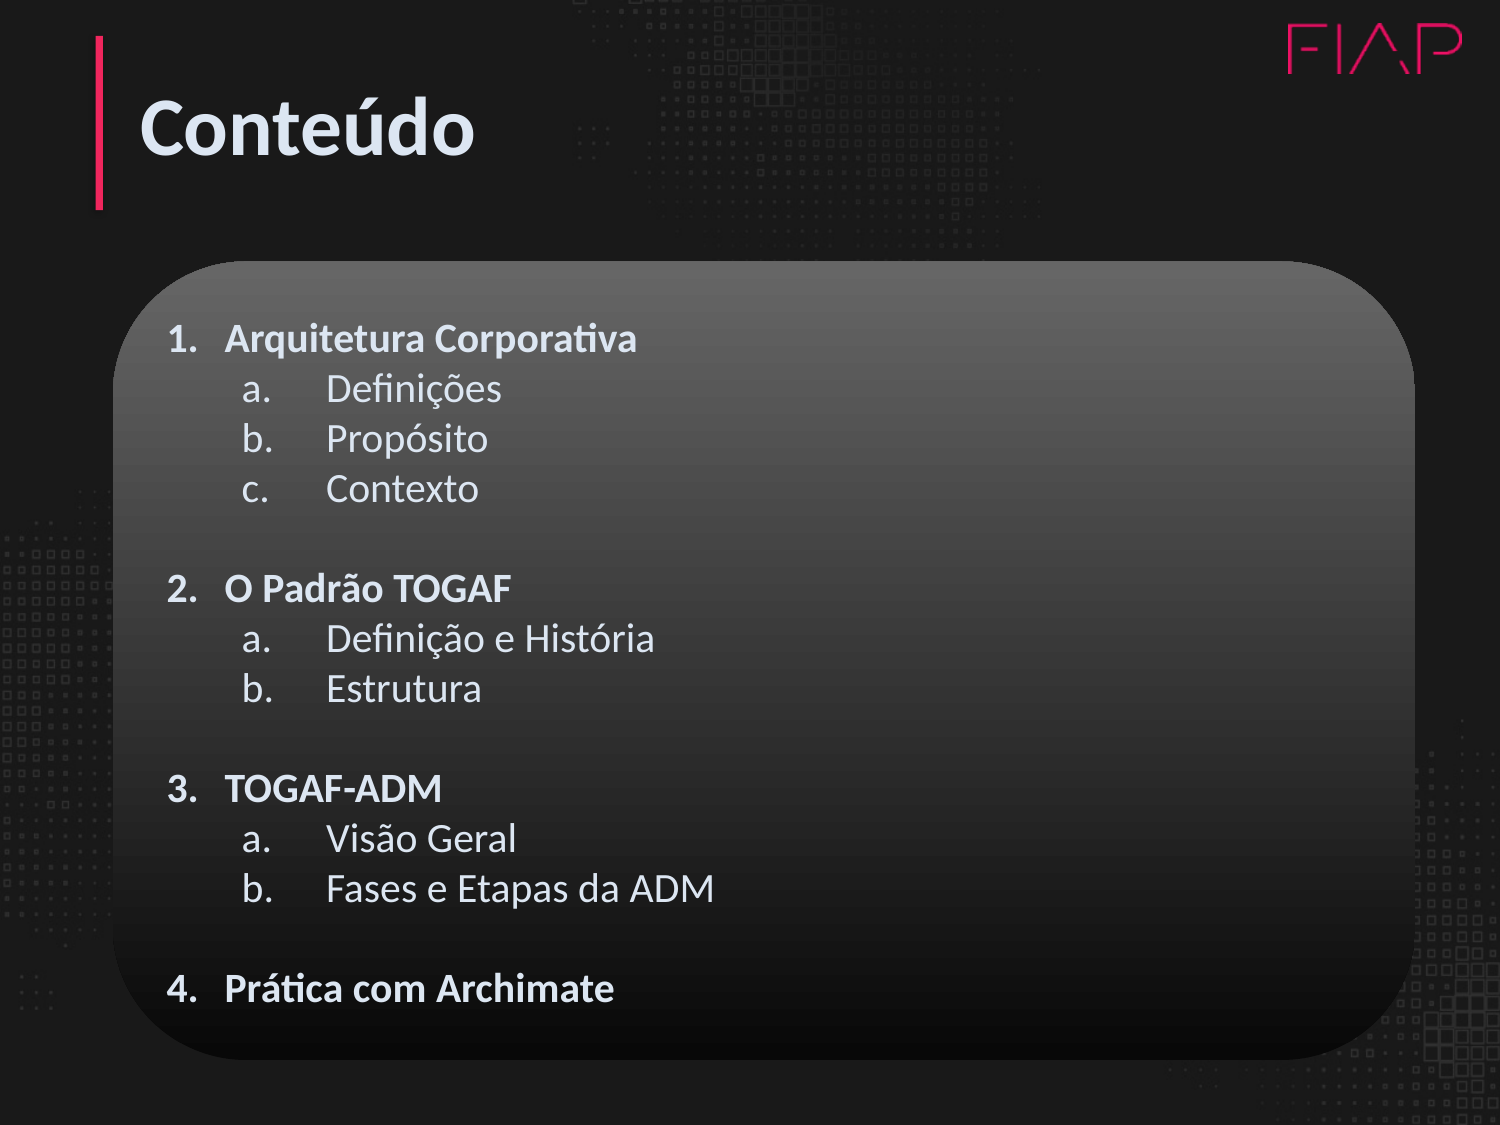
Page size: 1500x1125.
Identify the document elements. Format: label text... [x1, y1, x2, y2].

text_box Arquitetura Corporativa Definições Propósito Contexto O Padrão TOGAF Definição e História Estrutura TOGAF-ADM Visão Geral Fases e Etapas da ADM Prática com Archimate [112, 261, 1416, 1060]
text_box [95, 35, 104, 211]
text_box Conteúdo [125, 65, 1318, 180]
picture [0, 0, 1500, 1125]
